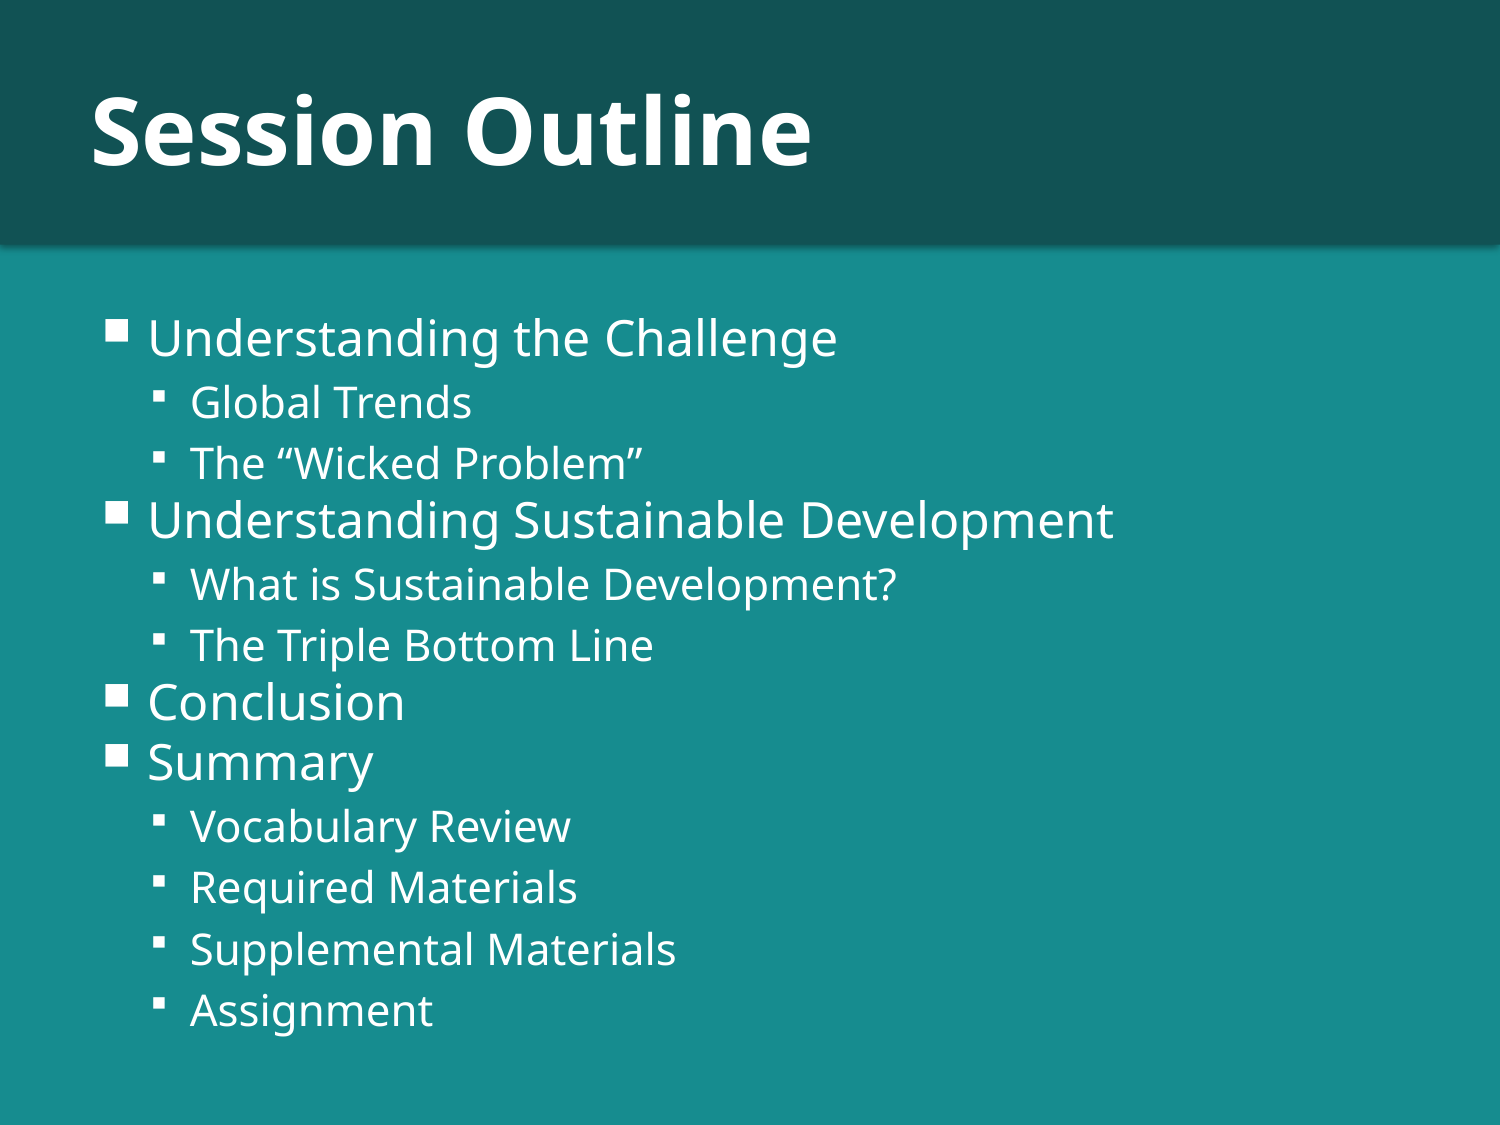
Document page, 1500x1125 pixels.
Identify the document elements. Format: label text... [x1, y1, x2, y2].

list Understanding the Challenge Global Trends The “Wicked Problem” Understanding Sustainable Development What is Sustainable Development? The Triple Bottom Line Conclusion Summary Vocabulary Review Required Materials Supplemental Materials Assignment [75, 291, 1425, 1050]
title Session Outline [75, 25, 1425, 231]
